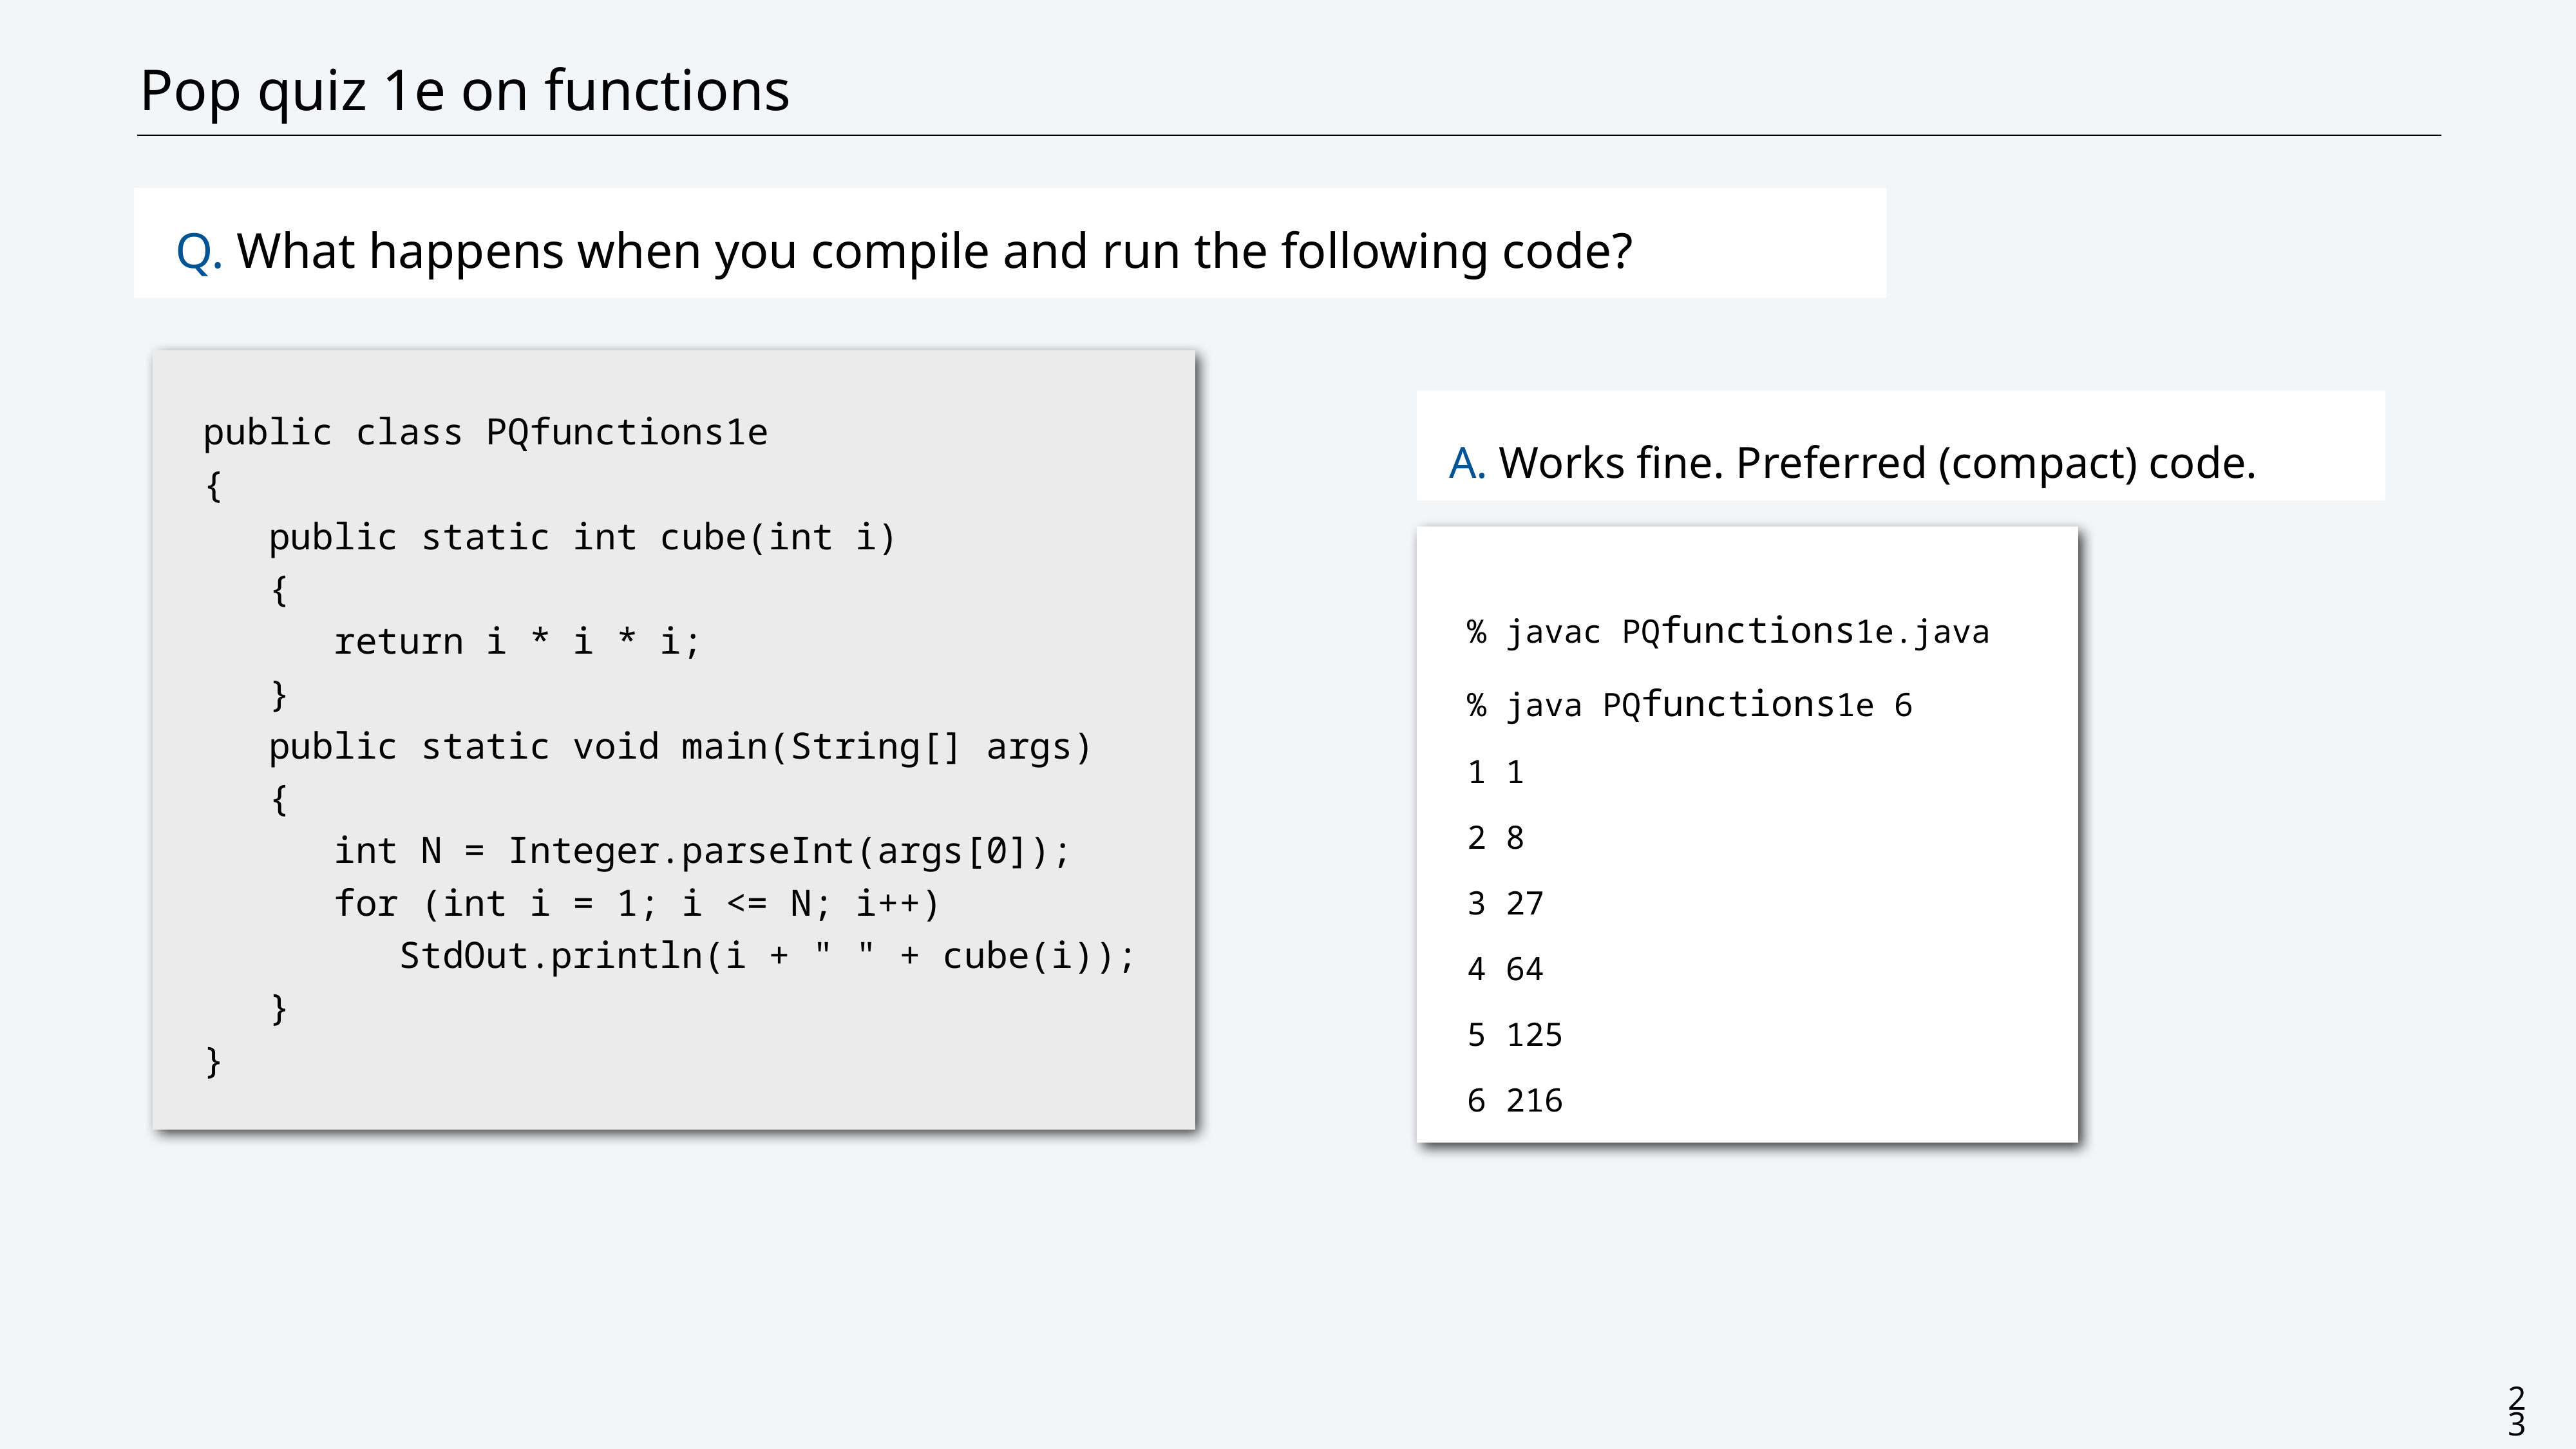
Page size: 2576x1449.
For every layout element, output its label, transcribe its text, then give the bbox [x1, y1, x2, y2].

text_box % javac PQfunctions1e.java % java PQfunctions1e 6 1 1 2 8 3 27 4 64 5 125 6 216 [1416, 526, 2078, 1143]
list Q. What happens when you compile and run the following code? [133, 187, 1887, 298]
slide_number 23 [2503, 1379, 2546, 1426]
text_box public class PQfunctions1e { public static int cube(int i) { return i * i * i; } public static void main(String[] args) { int N = Integer.parseInt(args[0]); for (int i = 1; i <= N; i++) StdOut.println(i + " " + cube(i)); } } [153, 350, 1195, 1130]
text_box A. Works fine. Preferred (compact) code. [1416, 390, 2386, 501]
title Pop quiz 1e on functions [133, 39, 2320, 136]
